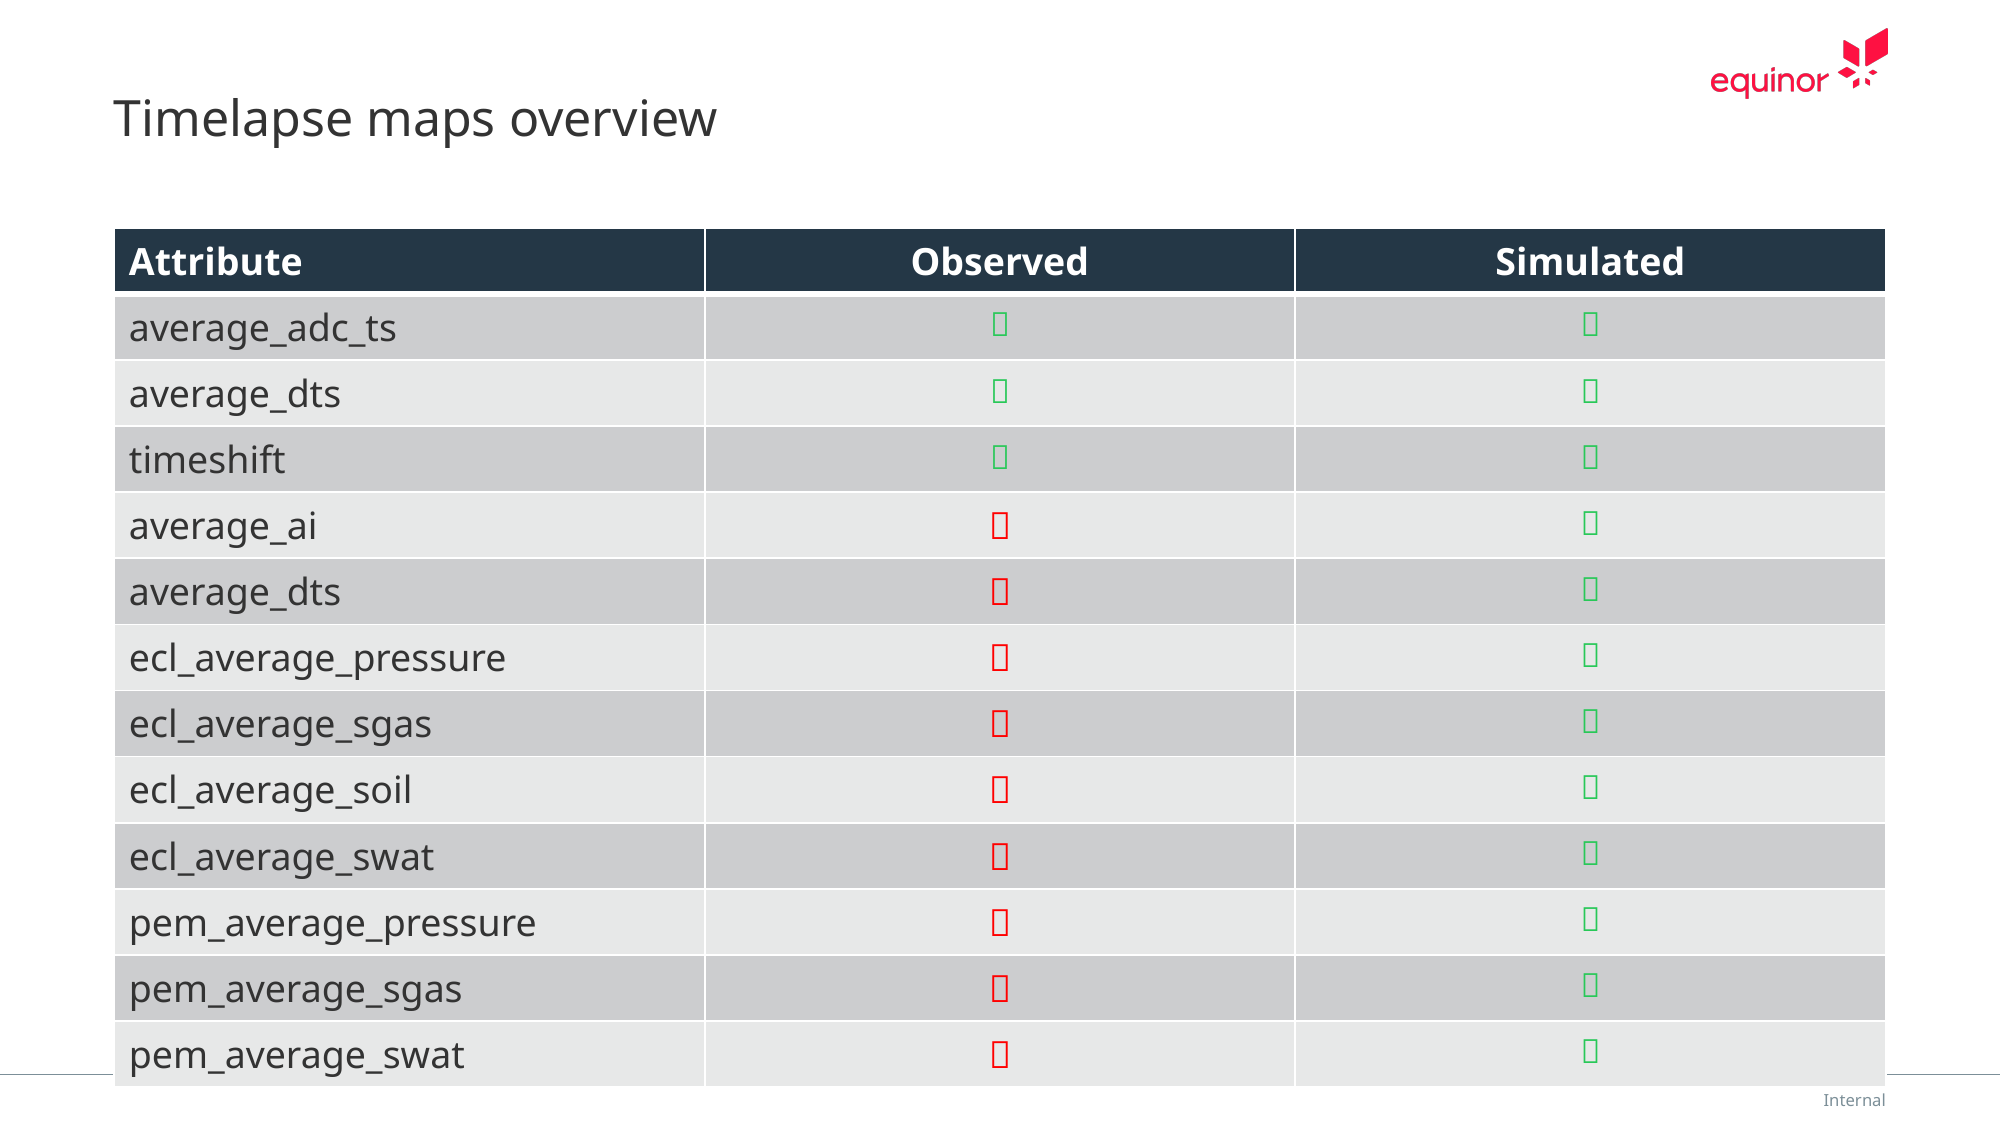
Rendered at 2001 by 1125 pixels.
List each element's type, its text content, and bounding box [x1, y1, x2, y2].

table_cell pem_average_pressure [115, 890, 704, 954]
table_cell ecl_average_swat [115, 824, 704, 888]
table_cell  [1296, 1022, 1885, 1086]
table_cell pem_average_swat [115, 1022, 704, 1086]
table_header Simulated [1296, 229, 1885, 291]
table_cell  [706, 625, 1294, 690]
table_cell  [1296, 757, 1885, 822]
table_cell  [706, 559, 1294, 624]
table_cell timeshift [115, 427, 704, 491]
table_cell  [1296, 493, 1885, 557]
table_cell  [1296, 691, 1885, 756]
table_cell  [1296, 625, 1885, 690]
table_cell  [706, 691, 1294, 756]
table_cell  [1296, 559, 1885, 624]
table_cell  [706, 361, 1294, 425]
table_cell  [706, 890, 1294, 954]
table_cell ecl_average_sgas [115, 691, 704, 756]
table_cell  [1296, 956, 1885, 1020]
table_cell ecl_average_soil [115, 757, 704, 822]
table_cell  [1296, 361, 1885, 425]
table_cell  [1296, 890, 1885, 954]
table_cell pem_average_sgas [115, 956, 704, 1020]
table_cell  [706, 493, 1294, 557]
table_cell  [706, 757, 1294, 822]
table_cell  [706, 824, 1294, 888]
title Timelapse maps overview [114, 50, 1886, 227]
table_cell ecl_average_pressure [115, 625, 704, 690]
table_cell  [1296, 427, 1885, 491]
table_cell  [706, 427, 1294, 491]
table_cell average_dts [115, 361, 704, 425]
table_cell  [1296, 824, 1885, 888]
table_header Attribute [115, 229, 704, 291]
picture [1711, 28, 1888, 99]
table_header Observed [706, 229, 1294, 291]
table_cell  [706, 297, 1294, 359]
table_cell  [706, 1022, 1294, 1086]
table_cell average_ai [115, 493, 704, 557]
table_cell average_adc_ts [115, 297, 704, 359]
table_cell  [1296, 297, 1885, 359]
table_cell average_dts [115, 559, 704, 624]
table_cell  [706, 956, 1294, 1020]
